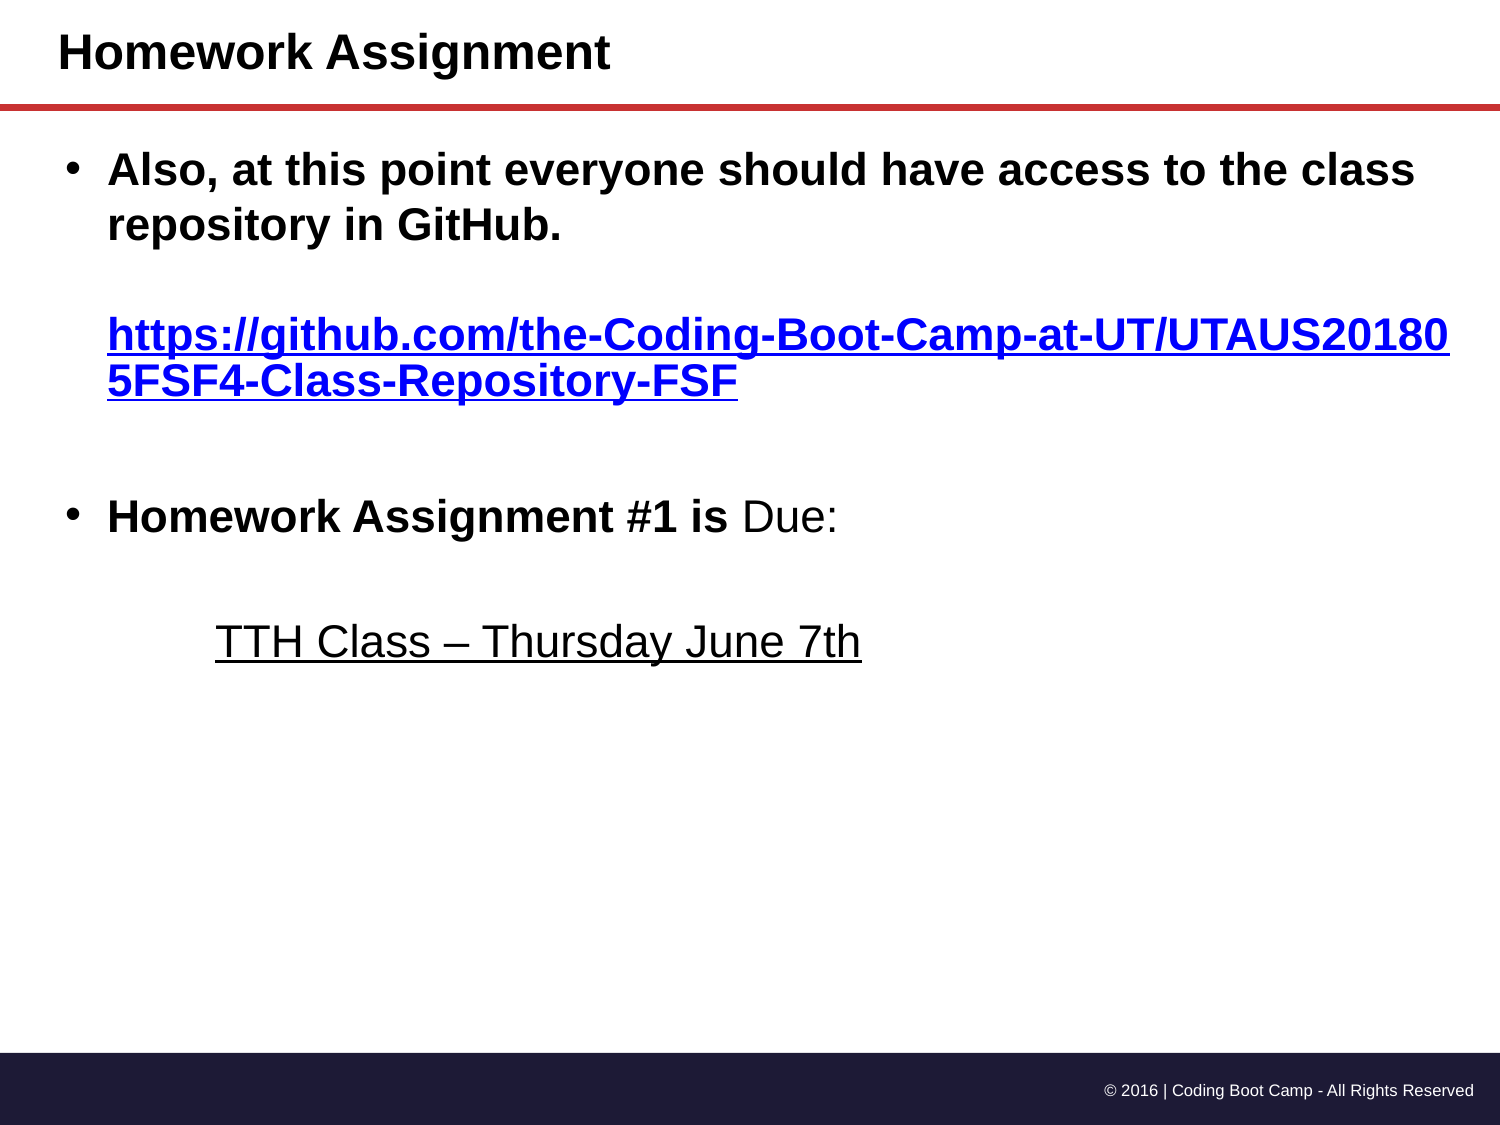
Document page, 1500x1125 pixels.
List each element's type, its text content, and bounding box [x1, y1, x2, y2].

text_box Also, at this point everyone should have access to the class repository in GitHub. https://github.com/the-Coding-Boot-Camp-at-UT/UTAUS201805FSF4-Class-Repository-FSF Homework Assignment #1 is Due: TTH Class – Thursday June 7th [49, 124, 1484, 636]
title Homework Assignment [49, 0, 948, 108]
